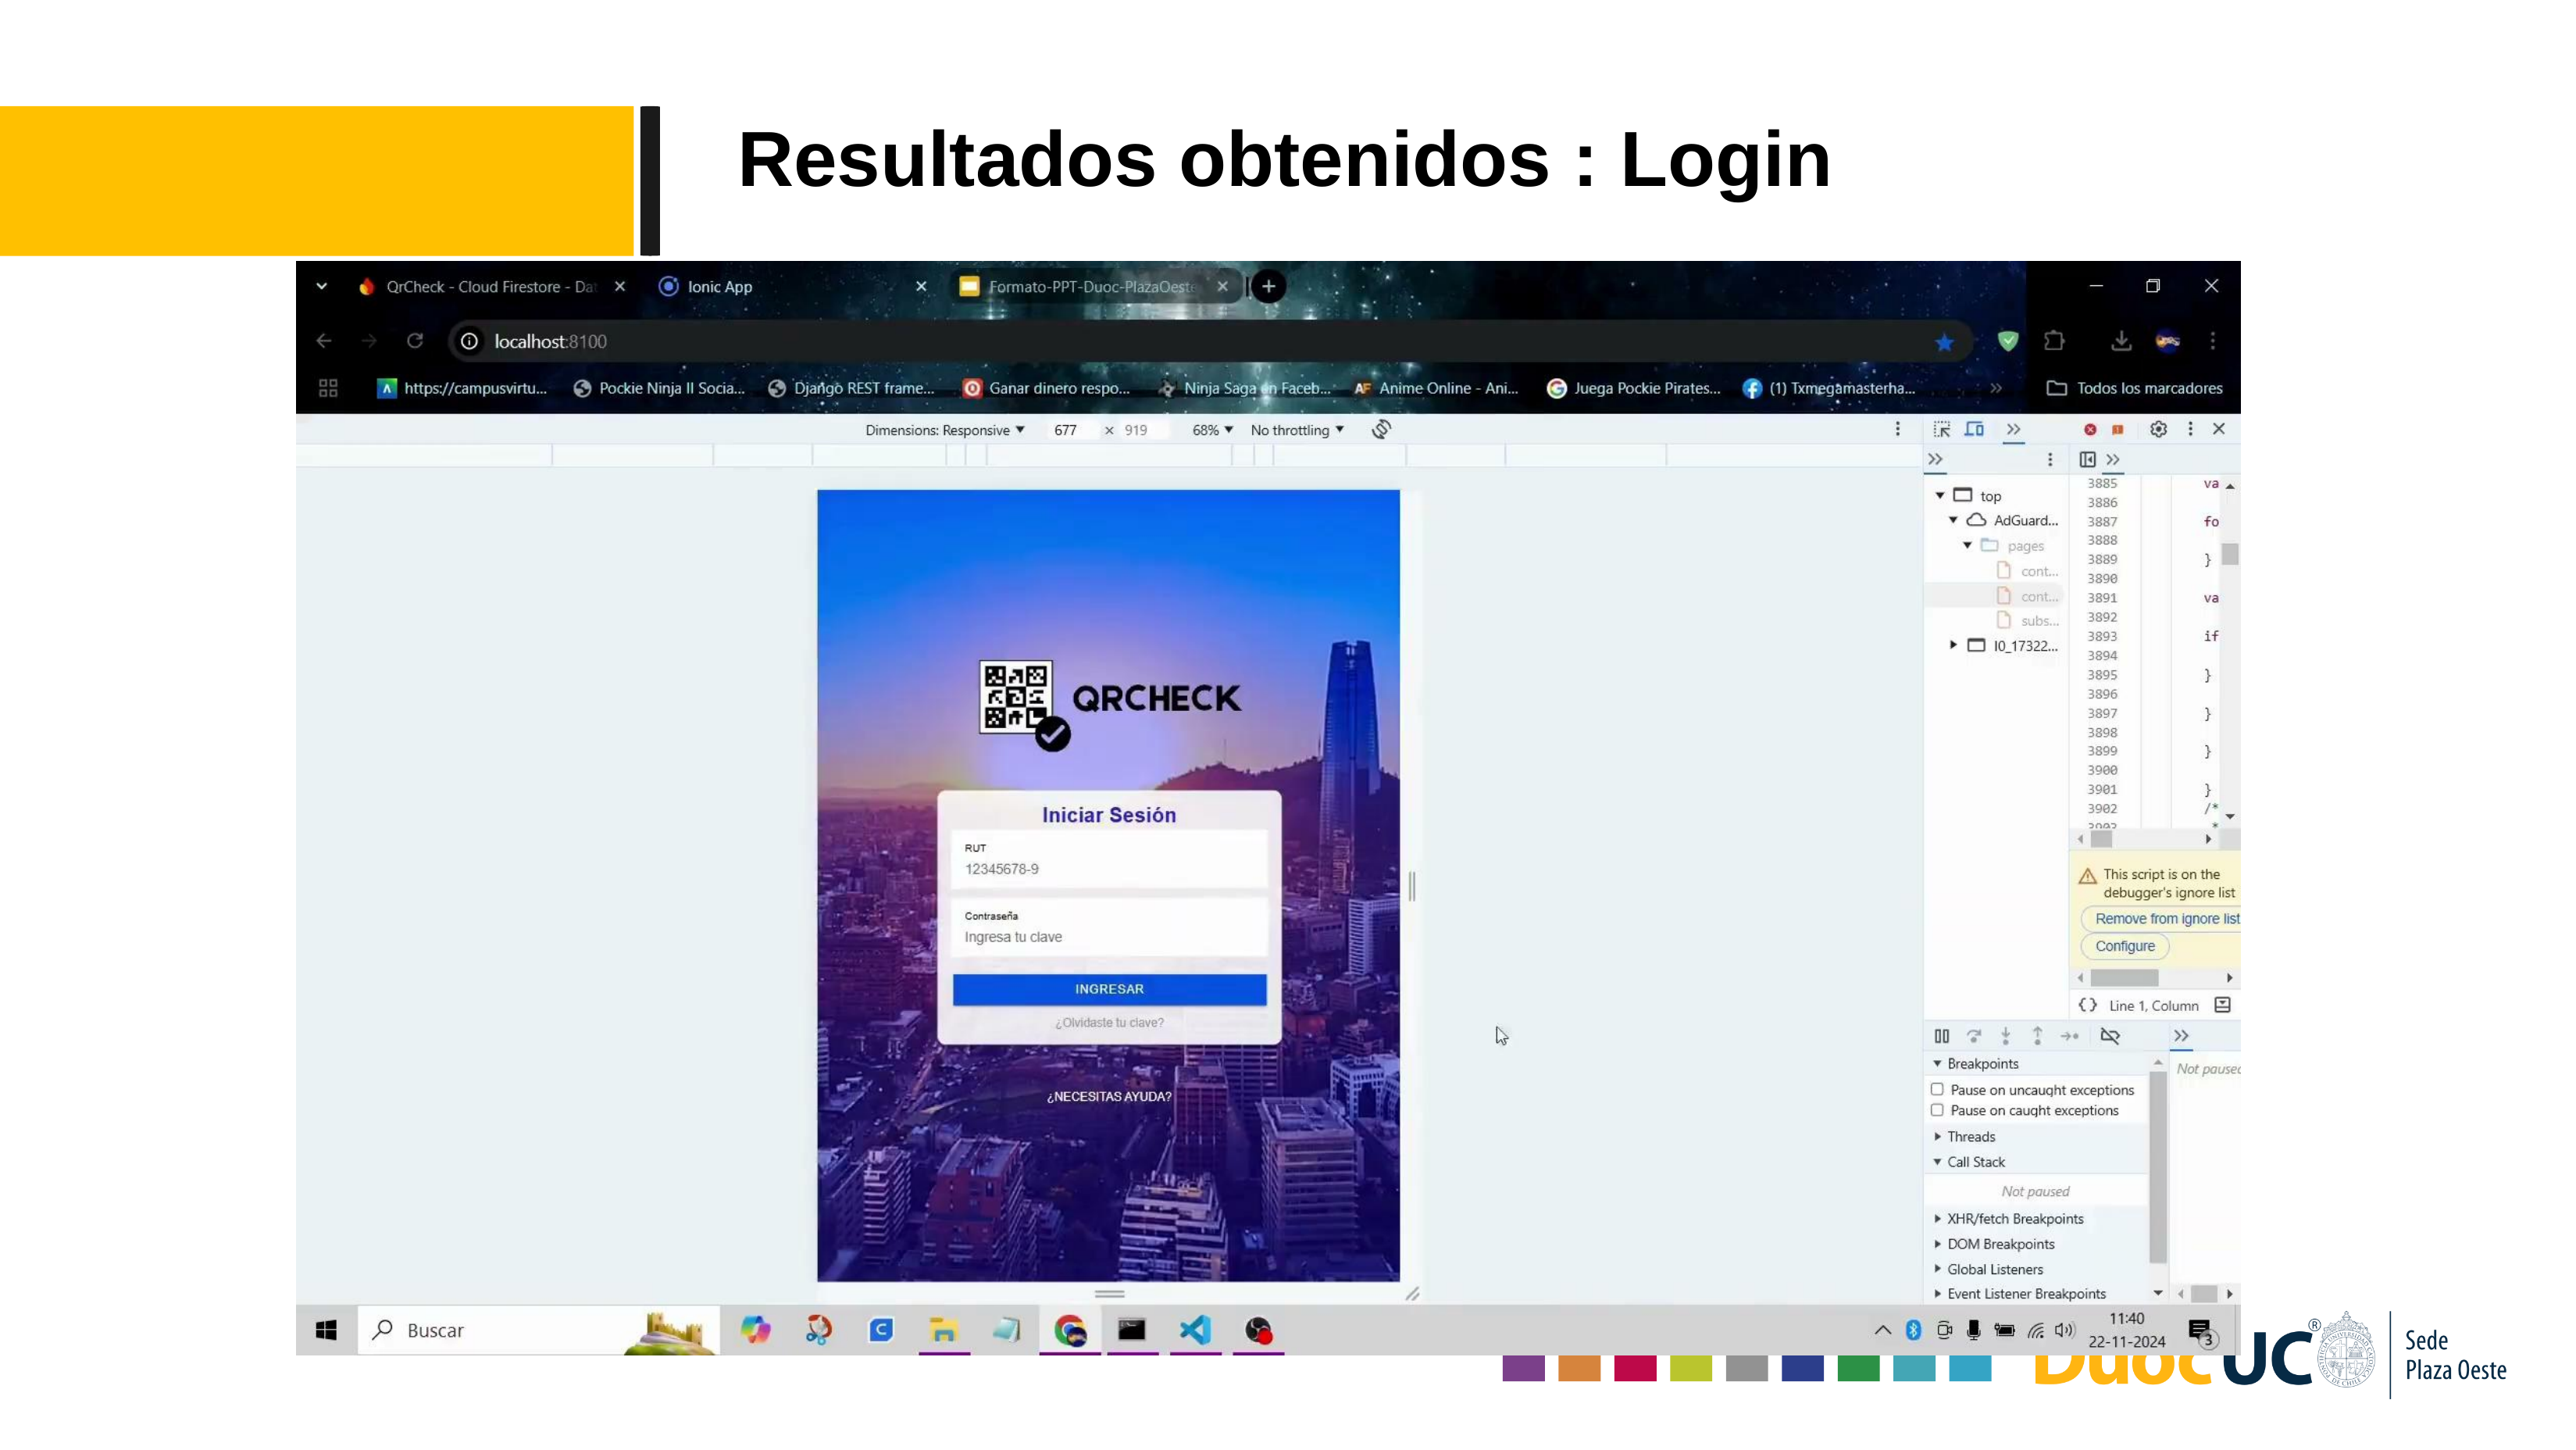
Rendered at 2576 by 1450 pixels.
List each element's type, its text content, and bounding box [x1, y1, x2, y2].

picture [295, 260, 2512, 1400]
list Resultados obtenidos : Login [737, 108, 2164, 259]
